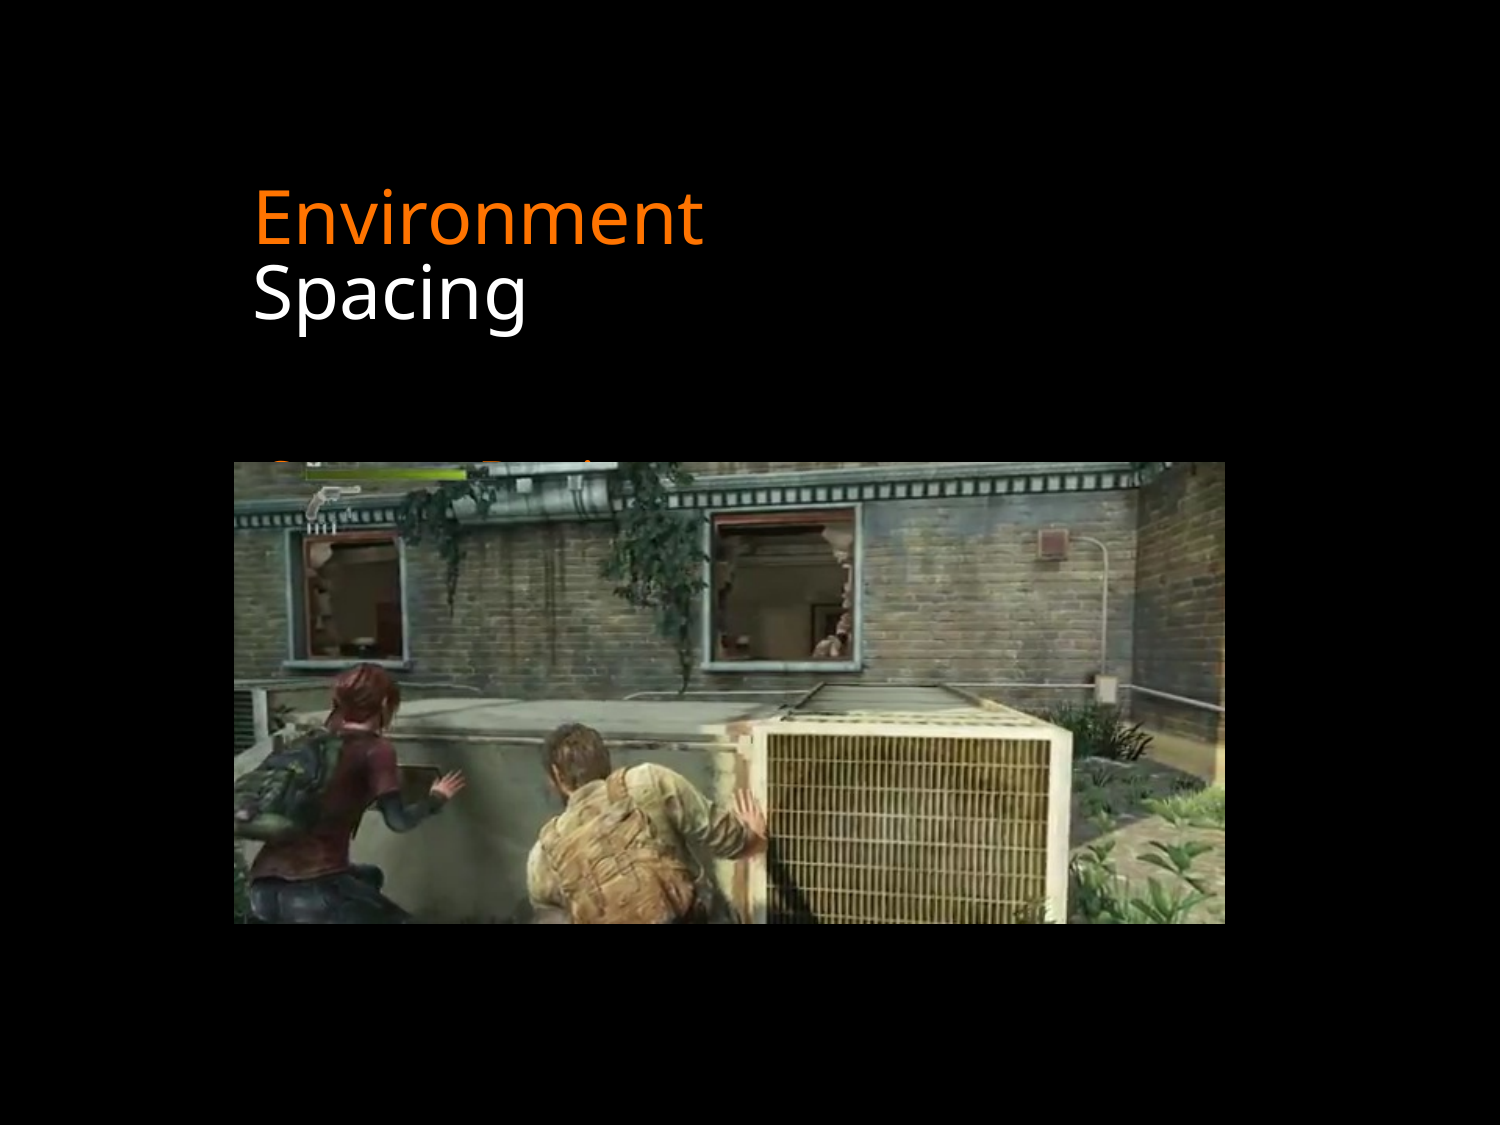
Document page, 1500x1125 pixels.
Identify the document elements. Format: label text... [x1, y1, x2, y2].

picture [234, 462, 1226, 924]
text_box Environment [237, 162, 1225, 237]
text_box System Design Changing animations based on environment. [249, 437, 1450, 663]
text_box Spacing [237, 237, 1400, 343]
